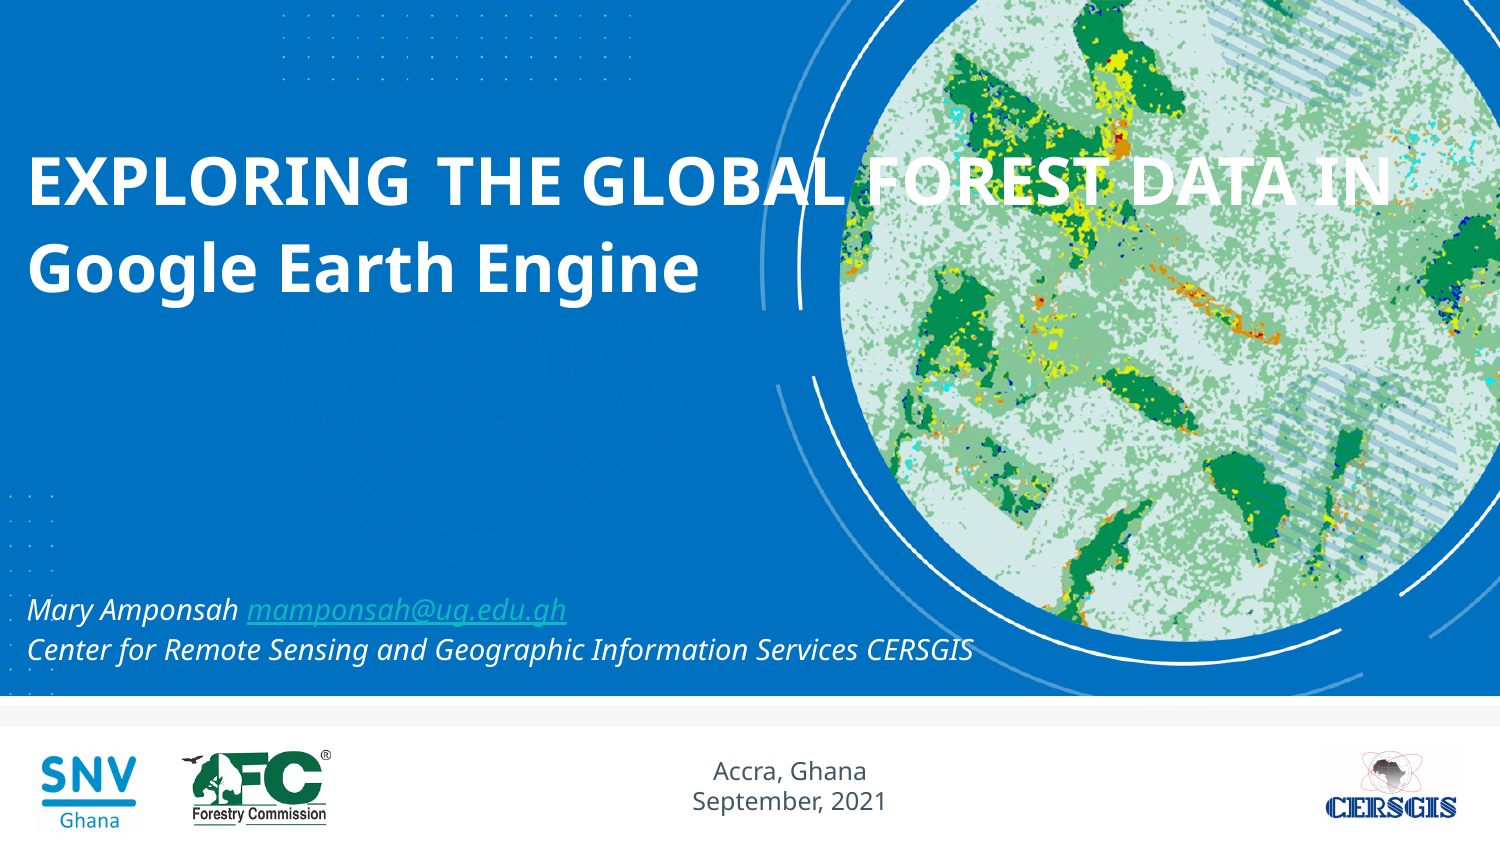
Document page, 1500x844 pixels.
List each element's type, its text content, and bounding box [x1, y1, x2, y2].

picture [34, 750, 144, 835]
title HANSEN GLOBAL EXPLORING THE GLOBAL FOREST DATA IN Google Earth Engine Mary Amponsah mamponsah@ug.edu.gh Center for Remote Sensing and Geographic Information Services CERSGIS [11, 40, 1500, 681]
text_box Accra, Ghana September, 2021 [677, 747, 903, 823]
picture [181, 741, 331, 835]
picture [1, 0, 1500, 726]
picture [1315, 743, 1466, 829]
